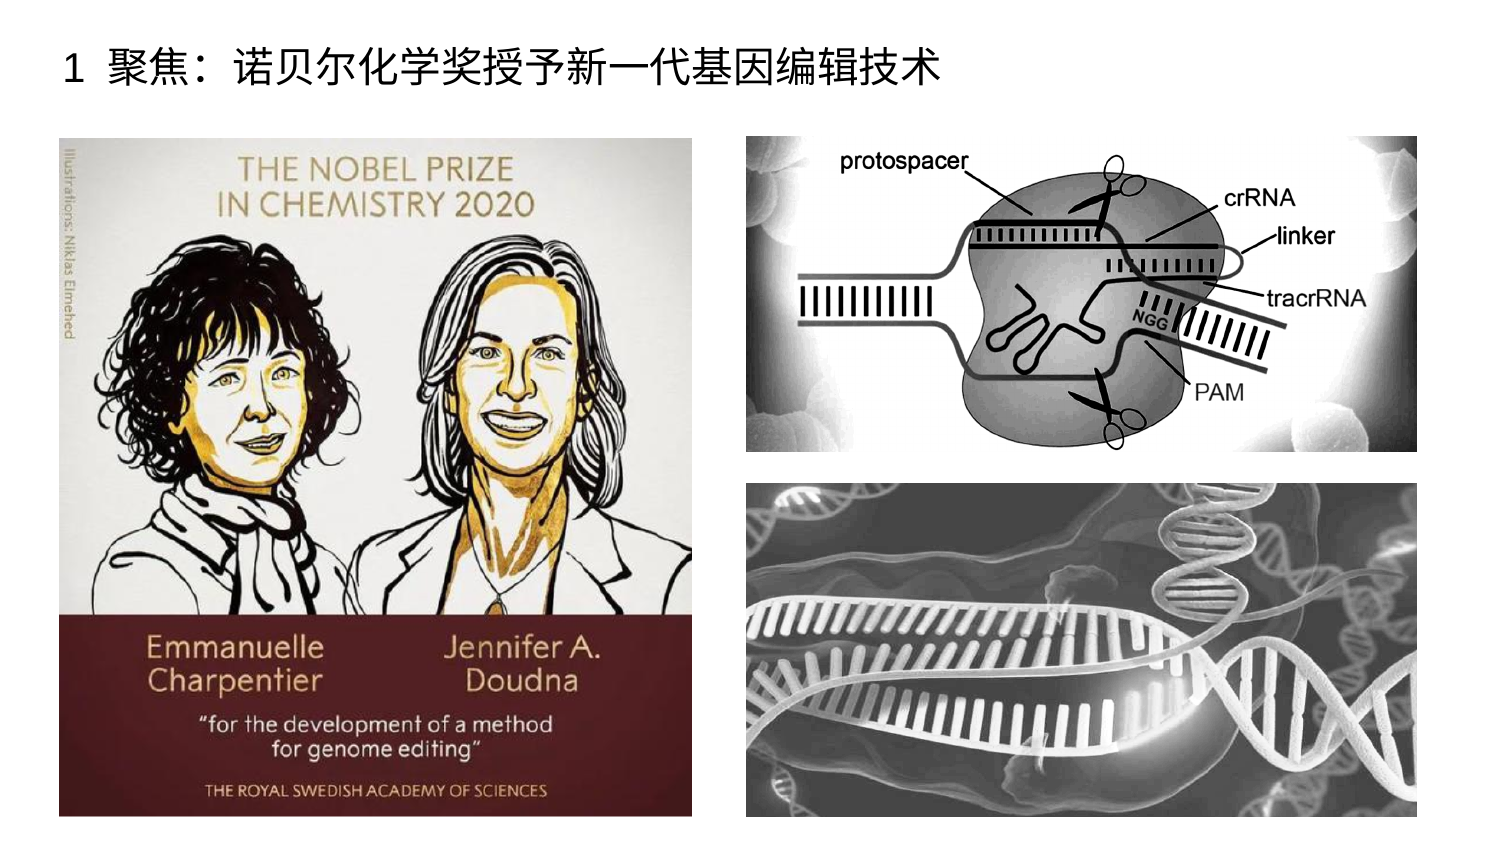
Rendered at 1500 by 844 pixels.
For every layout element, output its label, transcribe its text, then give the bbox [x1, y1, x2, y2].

text_box 1 聚焦：诺贝尔化学奖授予新一代基因编辑技术 [47, 25, 1497, 204]
picture [746, 482, 1417, 817]
picture [746, 136, 1417, 452]
picture [58, 136, 692, 817]
